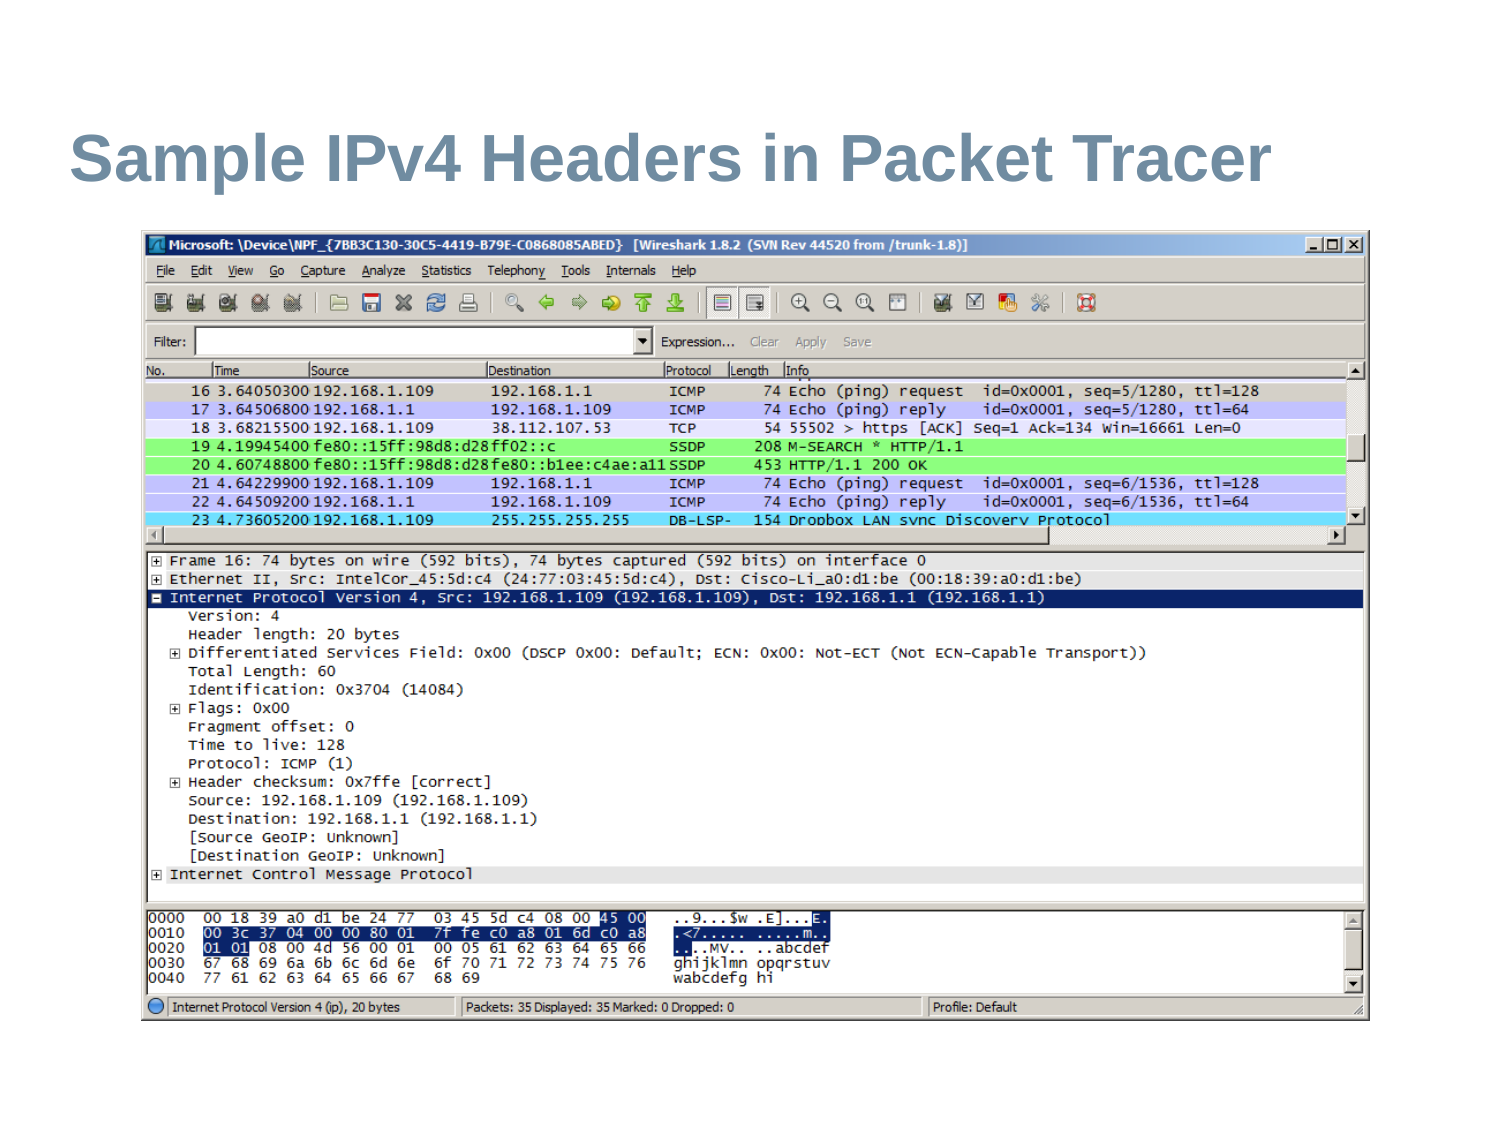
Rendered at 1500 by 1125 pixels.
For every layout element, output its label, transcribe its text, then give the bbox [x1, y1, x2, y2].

title Sample IPv4 Headers in Packet Tracer [56, 64, 1471, 203]
picture [140, 229, 1370, 1021]
